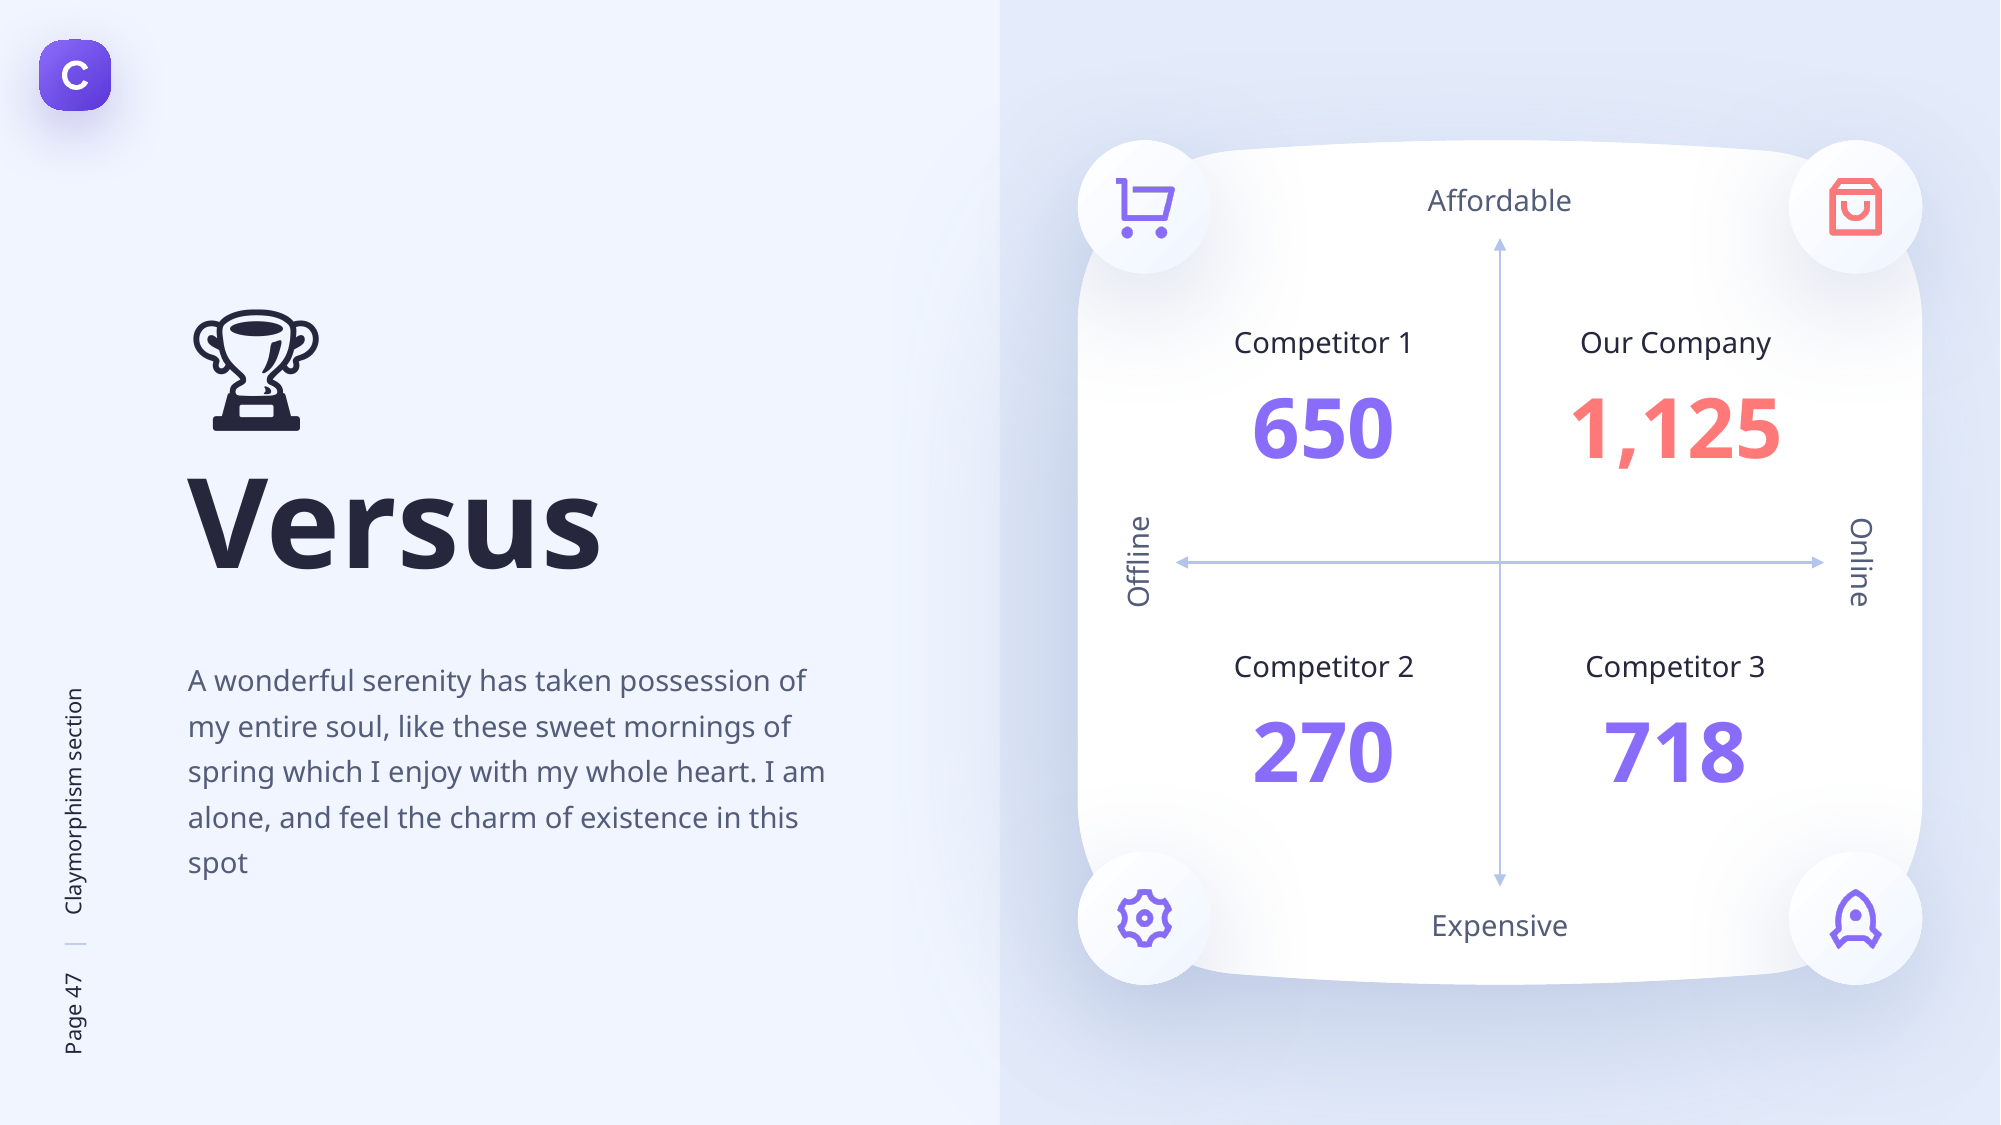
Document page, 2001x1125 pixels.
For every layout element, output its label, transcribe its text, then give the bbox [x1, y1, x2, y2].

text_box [1167, 317, 1481, 484]
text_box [1519, 317, 1833, 484]
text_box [1077, 851, 1211, 985]
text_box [1789, 140, 1923, 274]
text_box A wonderful serenity has taken possession of my entire soul, like these sweet mornings of spring which I enjoy with my whole heart. I am alone, and feel the charm of existence in this spot [173, 644, 860, 887]
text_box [1077, 140, 1923, 985]
text_box 🏆 Versus [173, 286, 860, 602]
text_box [1789, 851, 1923, 985]
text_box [1167, 640, 1481, 808]
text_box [1519, 640, 1833, 808]
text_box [1077, 140, 1211, 274]
